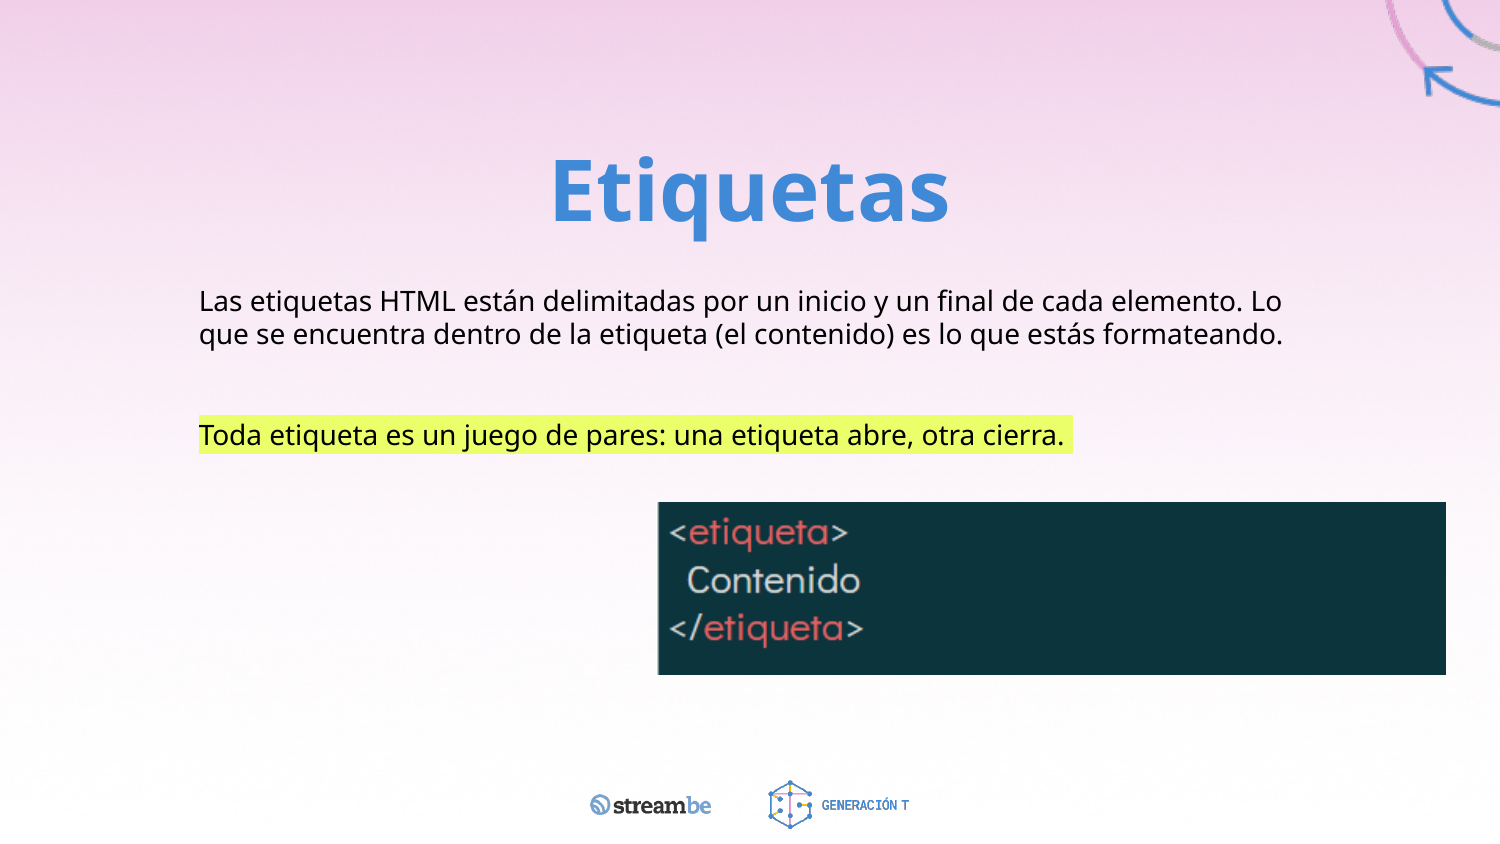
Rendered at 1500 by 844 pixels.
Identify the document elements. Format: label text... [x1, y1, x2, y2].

title Etiquetas [187, 43, 1313, 277]
subtitle Las etiquetas HTML están delimitadas por un inicio y un final de cada elemento. Lo que se encuentra dentro de la etiqueta (el contenido) es lo que estás formateando. Toda etiqueta es un juego de pares: una etiqueta abre, otra cierra. [187, 277, 1313, 482]
picture [0, 0, 1500, 844]
